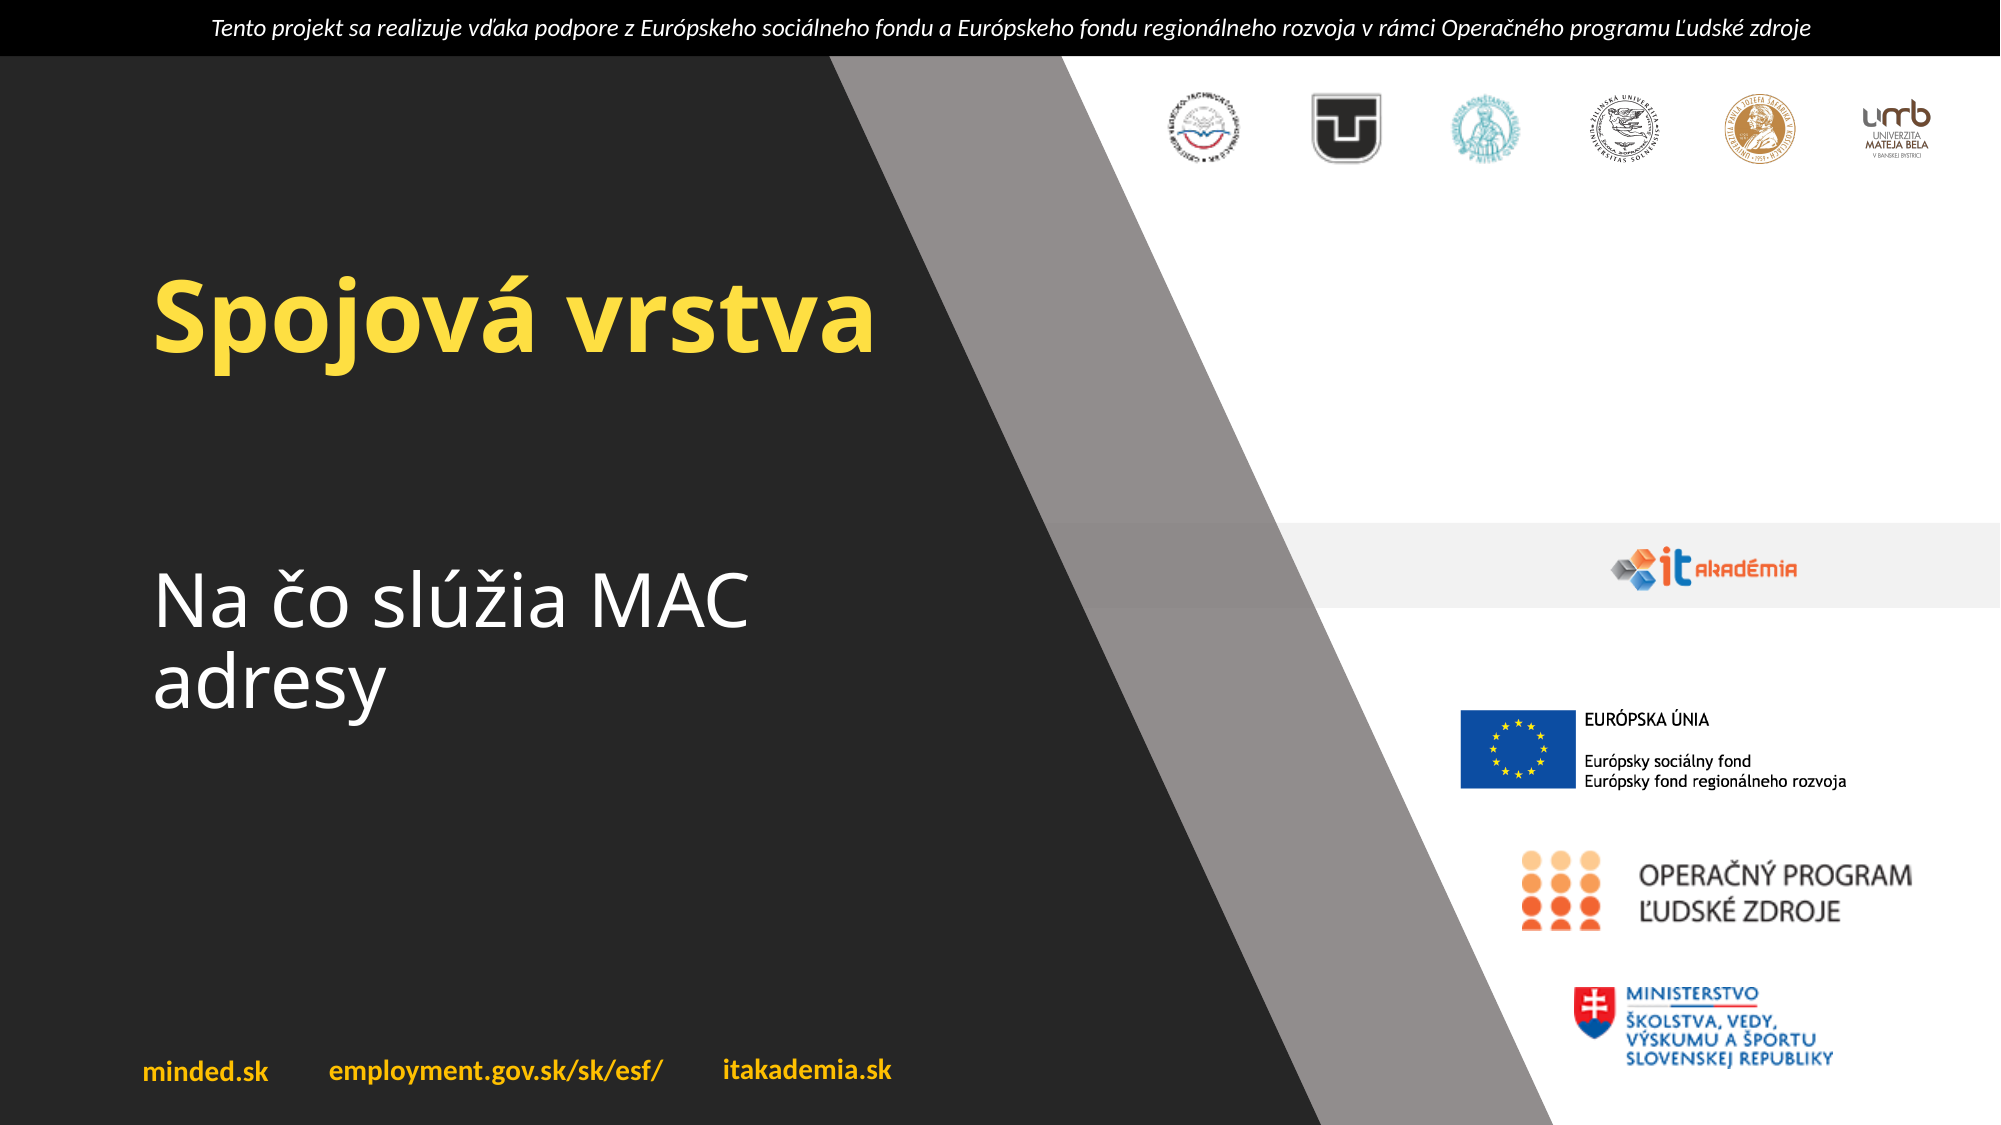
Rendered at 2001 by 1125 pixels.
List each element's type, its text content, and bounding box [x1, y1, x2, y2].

picture [1457, 706, 1853, 792]
picture [1853, 80, 1939, 178]
picture [1610, 546, 1797, 591]
picture [1719, 80, 1801, 178]
picture [1443, 80, 1530, 178]
title Spojová vrstva [137, 258, 962, 501]
picture [1160, 77, 1252, 181]
picture [1582, 80, 1667, 178]
picture [1574, 987, 1833, 1069]
picture [1304, 79, 1391, 179]
subtitle Na čo slúžia MAC adresy [137, 554, 962, 774]
picture [1522, 849, 1914, 931]
